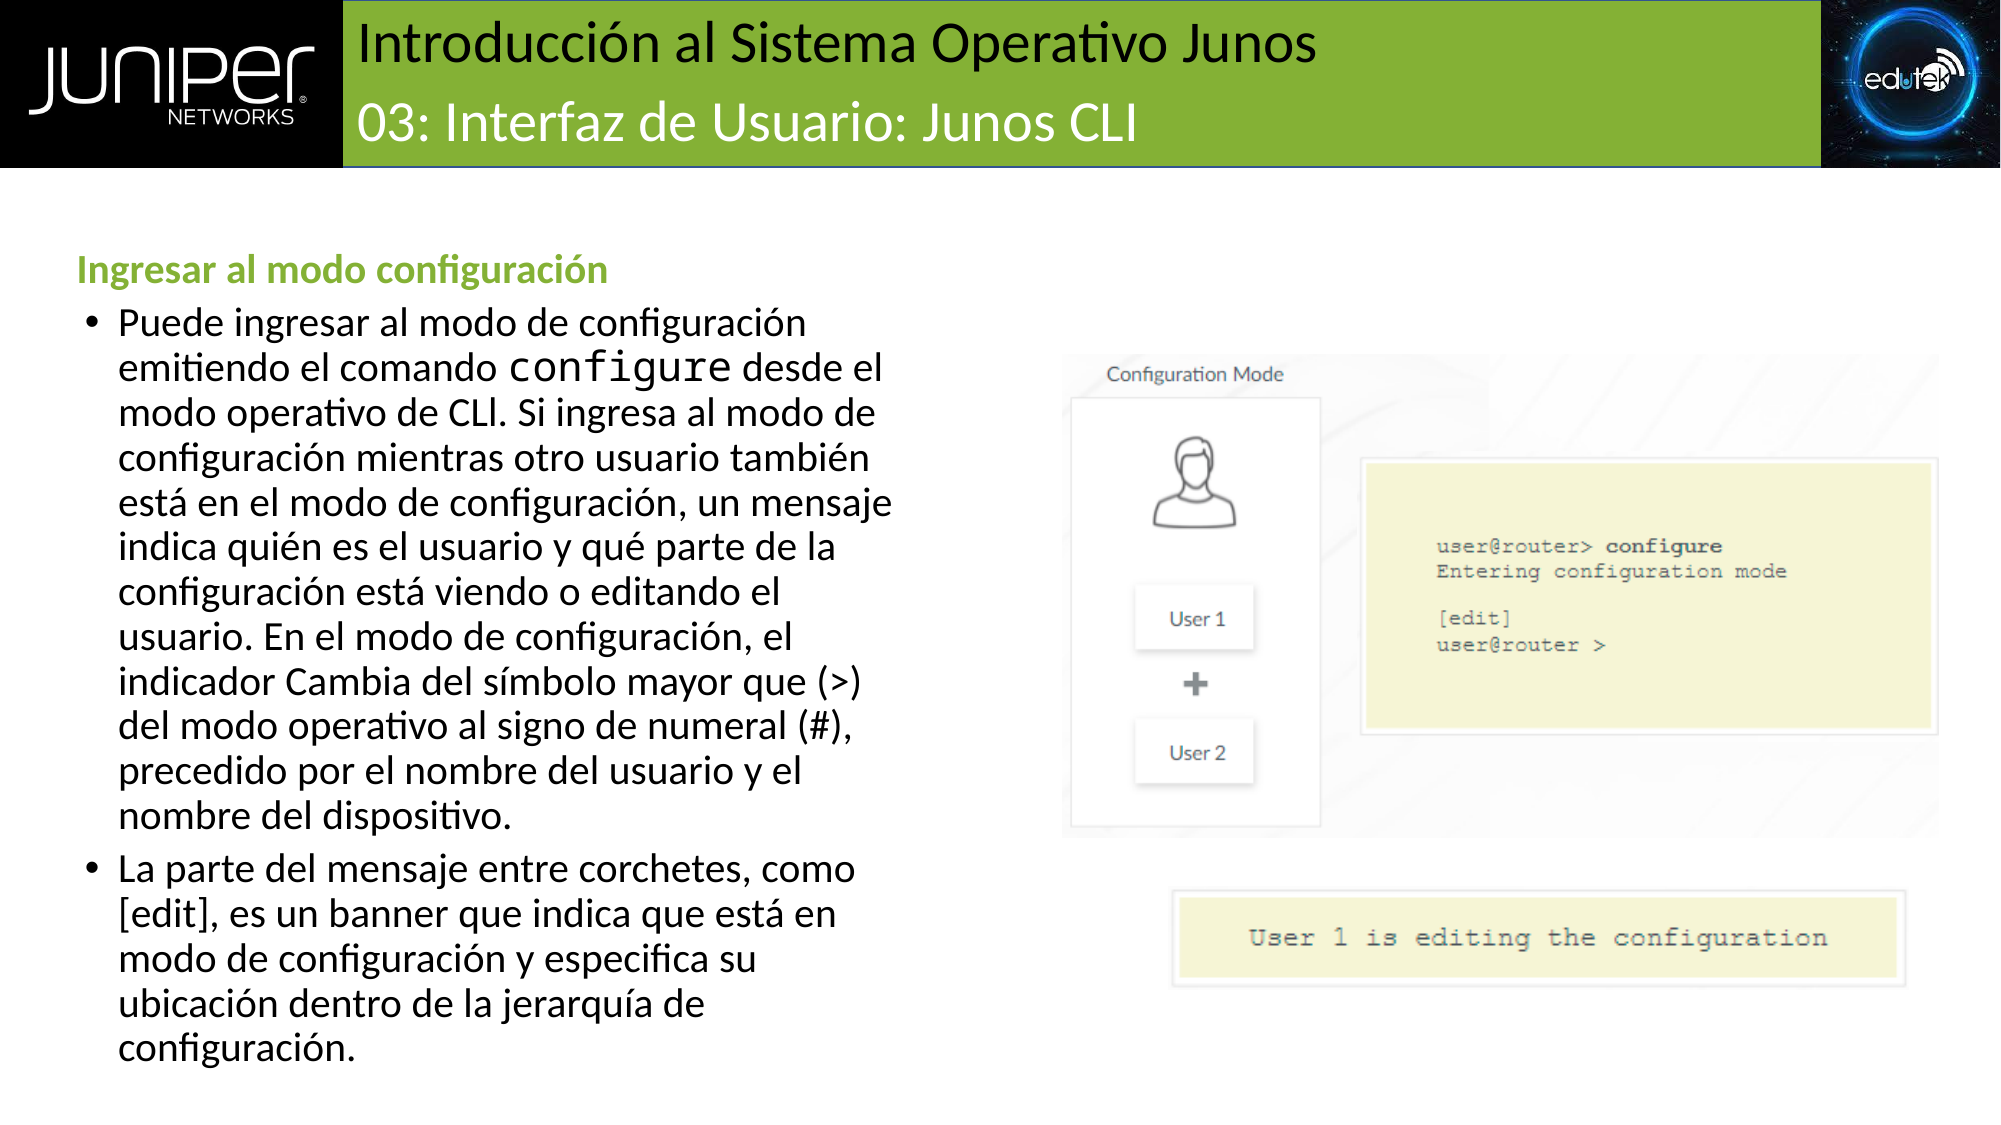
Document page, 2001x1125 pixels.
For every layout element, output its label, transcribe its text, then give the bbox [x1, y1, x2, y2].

picture [1356, 451, 1939, 742]
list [1062, 354, 1939, 839]
title Introducción al Sistema Operativo Junos [342, 3, 2000, 84]
picture [1168, 886, 1909, 990]
picture [1821, 0, 2001, 168]
picture [0, 0, 343, 168]
list Ingresar al modo configuración Puede ingresar al modo de configuración emitiendo el comando configure desde el modo operativo de CLl. Si ingresa al modo de configuración mientras otro usuario también está en el modo de configuración, un mensaje indica quién es el usuario y qué parte de la configuración está viendo o editando el usuario. En el modo de configuración, el indicador Cambia del símbolo mayor que (>) del modo operativo al signo de numeral (#), precedido por el nombre del usuario y el nombre del dispositivo. La parte del mensaje entre corchetes, como [edit], es un banner que indica que está en modo de configuración y especifica su ubicación dentro de la jerarquía de configuración. [61, 240, 938, 1081]
list 03: Interfaz de Usuario: Junos CLI [342, 83, 1606, 168]
